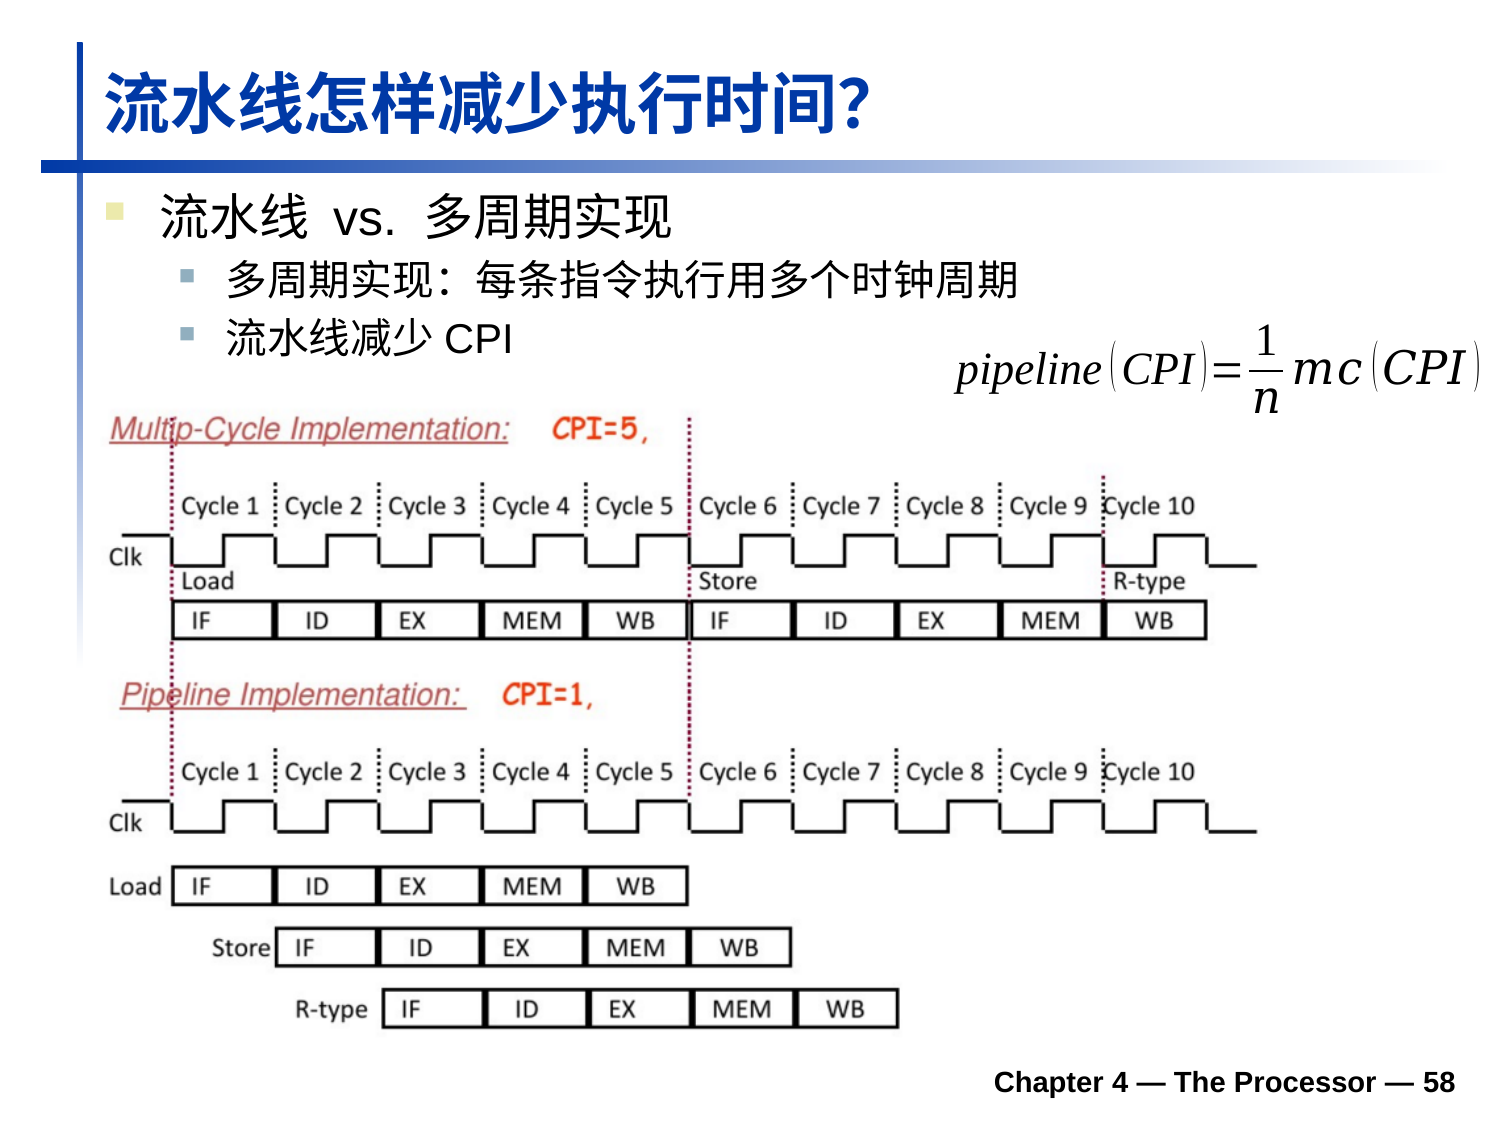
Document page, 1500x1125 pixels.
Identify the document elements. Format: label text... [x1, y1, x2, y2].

list 流水线 vs. 多周期实现 多周期实现：每条指令执行用多个时钟周期 流水线减少CPI [88, 177, 1422, 386]
picture [100, 393, 1267, 1039]
footer Chapter 4 — The Processor — 58 [277, 1046, 1471, 1106]
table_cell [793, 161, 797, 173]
title 流水线怎样减少执行时间？ [88, 53, 1444, 149]
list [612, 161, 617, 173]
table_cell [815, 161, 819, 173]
table_cell 3 [700, 161, 706, 173]
table_cell 3 [722, 161, 726, 173]
table_cell Yes [667, 161, 672, 173]
